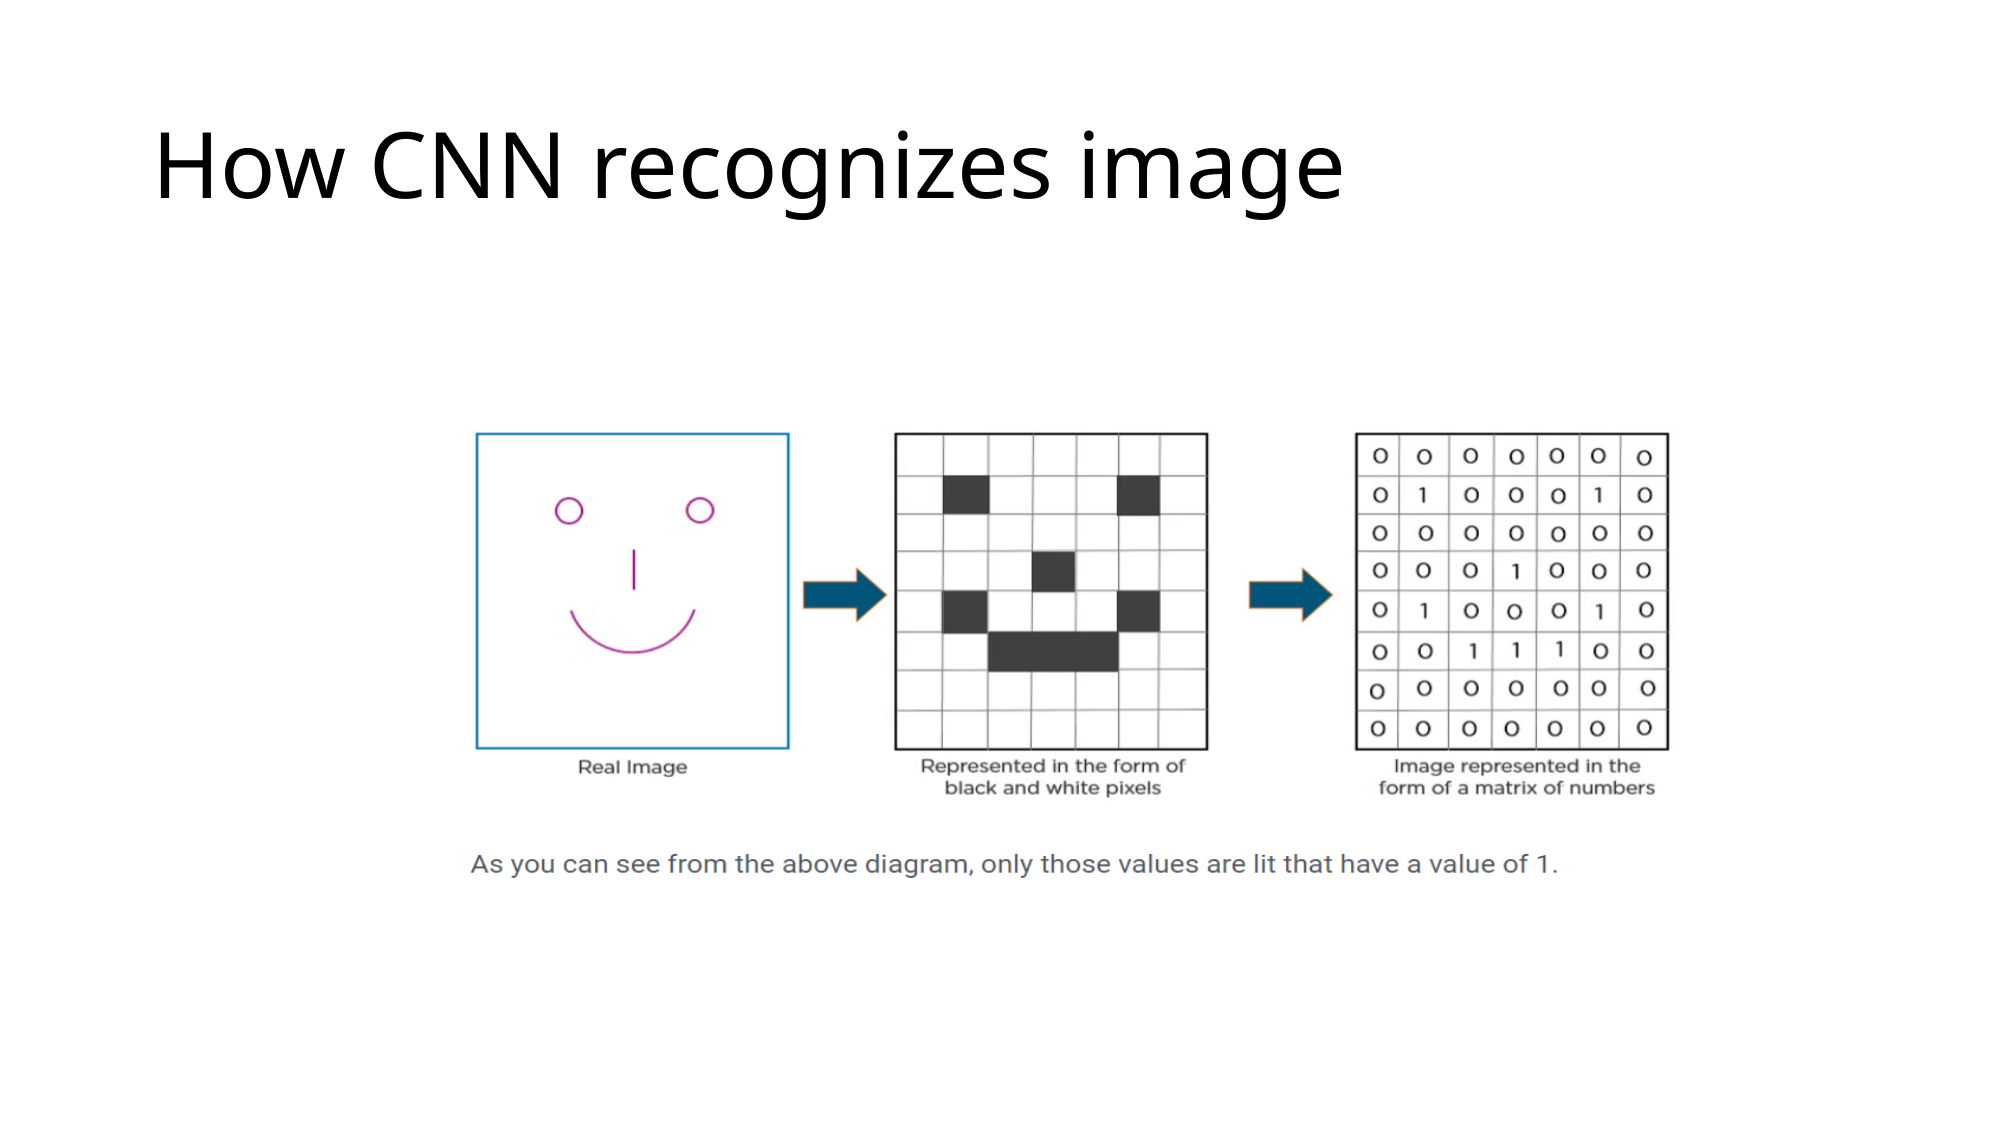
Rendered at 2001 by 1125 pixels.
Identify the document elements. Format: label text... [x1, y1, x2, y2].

title How CNN recognizes image [137, 59, 1863, 278]
picture [426, 393, 1757, 904]
